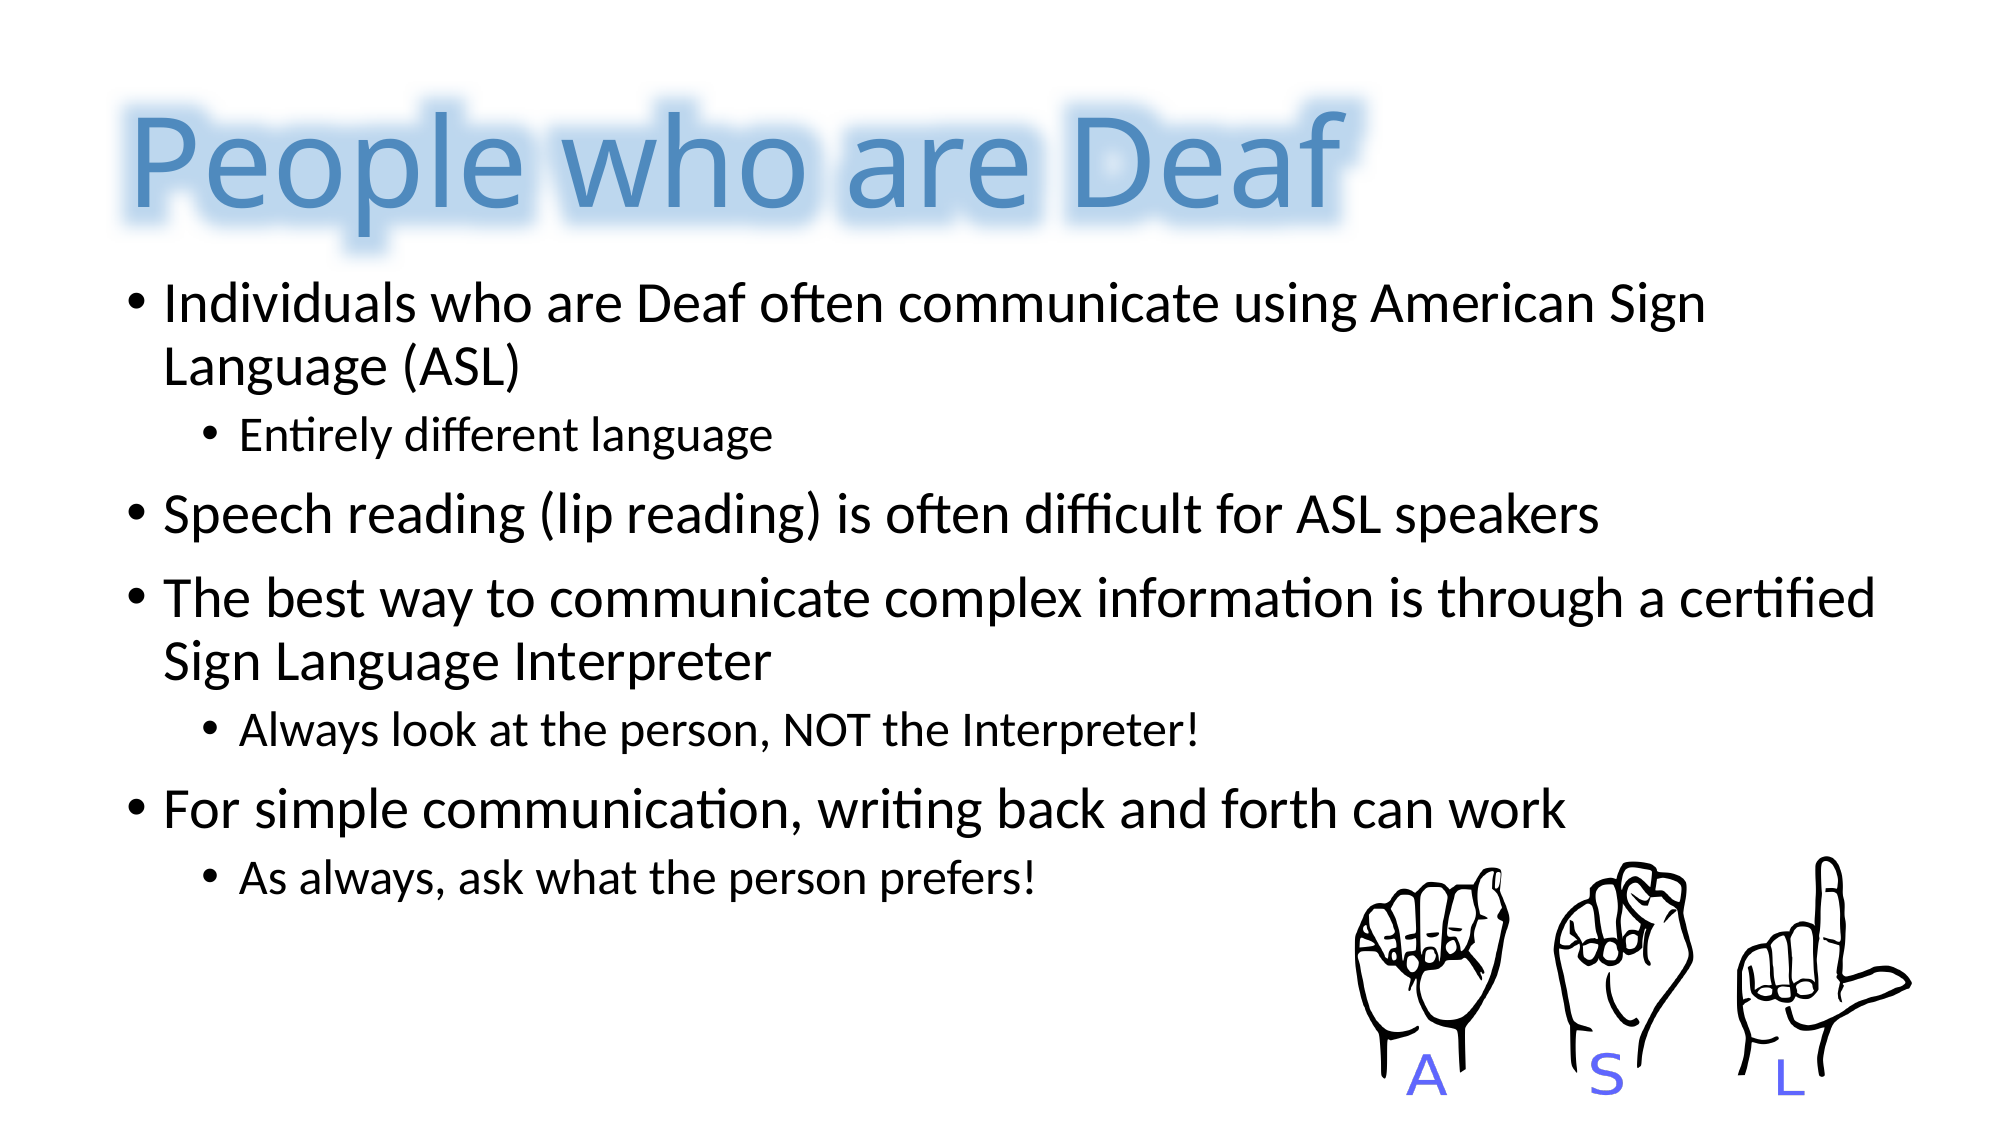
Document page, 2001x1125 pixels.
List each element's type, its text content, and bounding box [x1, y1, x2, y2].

picture [1345, 845, 1922, 1106]
list Individuals who are Deaf often communicate using American Sign Language (ASL) Entirely different language Speech reading (lip reading) is often difficult for ASL speakers The best way to communicate complex information is through a certified Sign Language Interpreter Always look at the person, NOT the Interpreter! For simple communication, writing back and forth can work As always, ask what the person prefers! [111, 265, 1904, 979]
text_box People who are Deaf [111, 86, 1524, 248]
